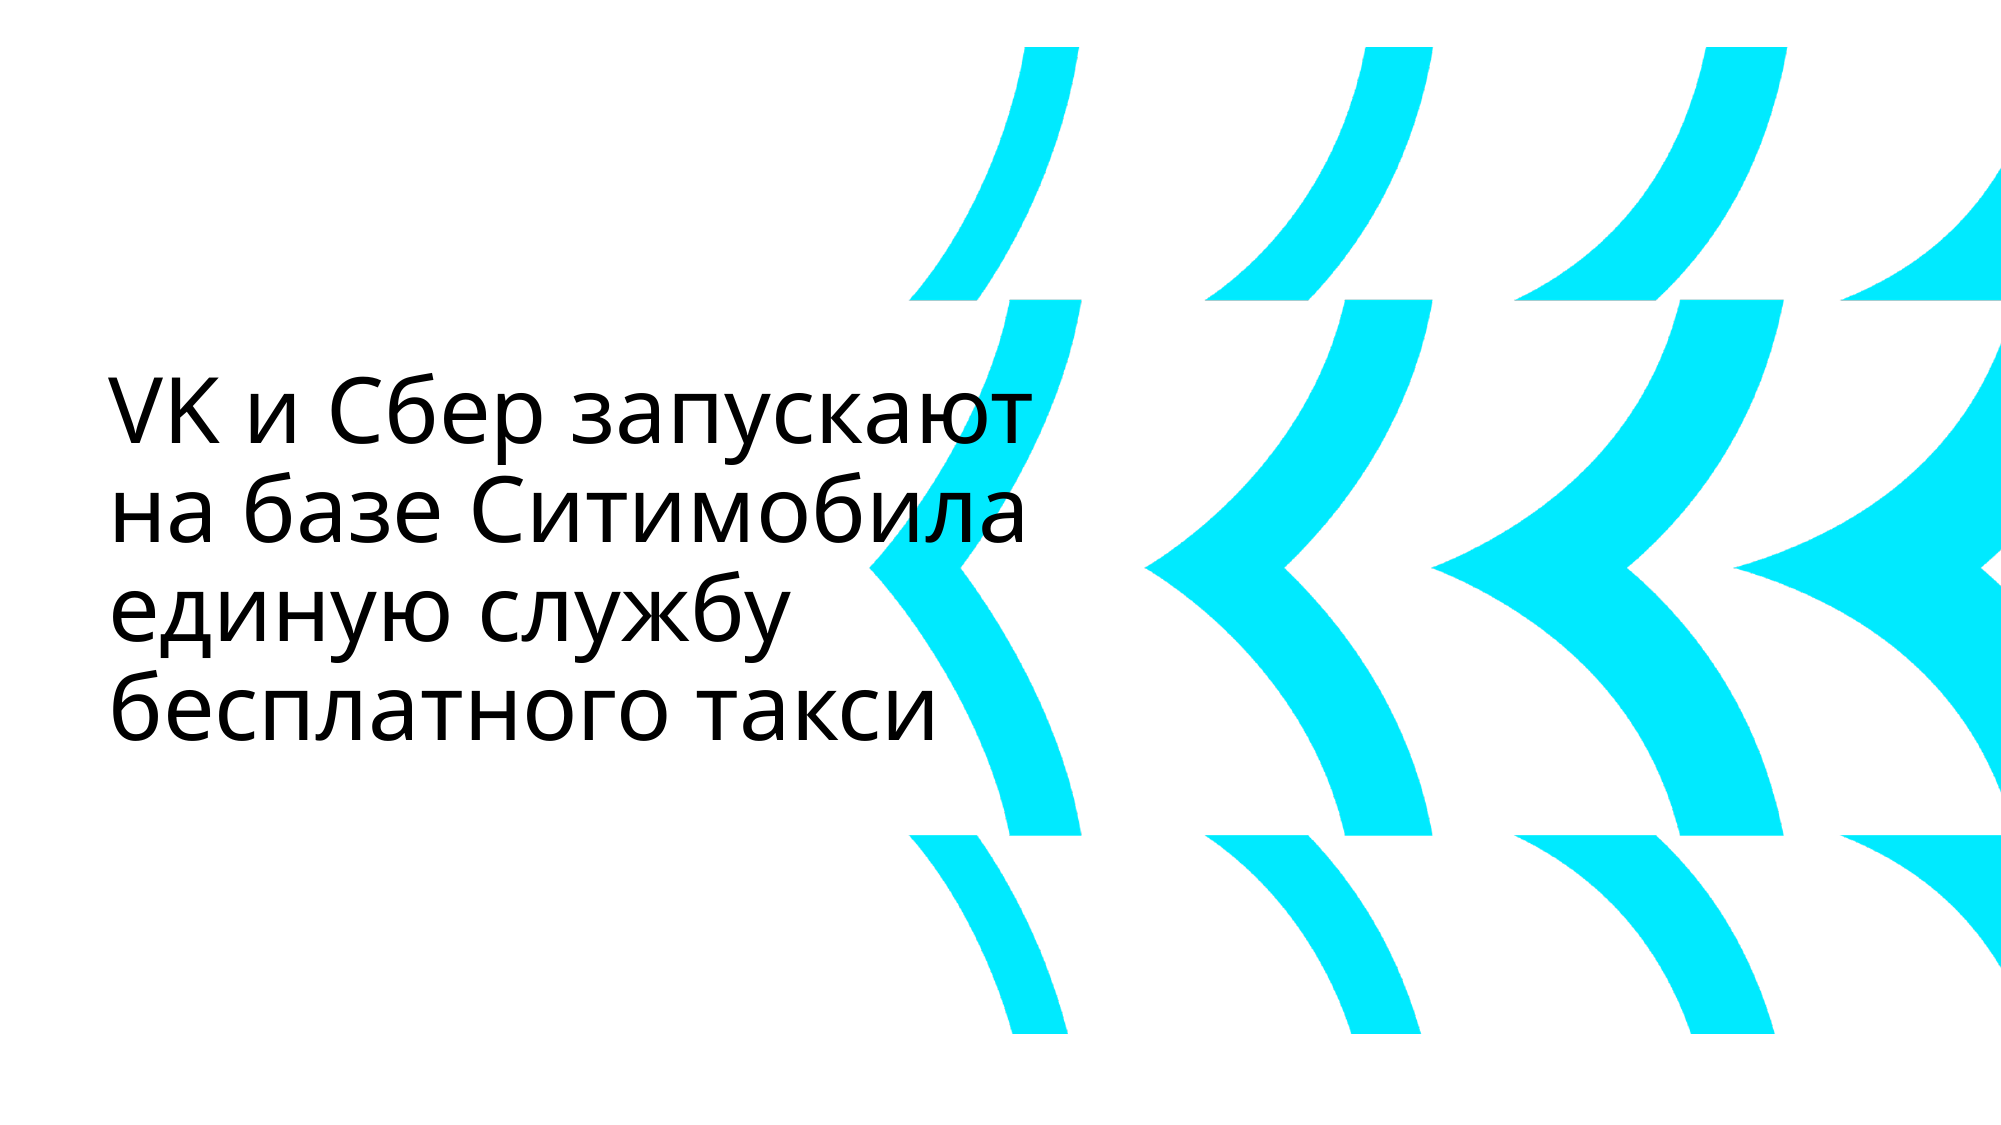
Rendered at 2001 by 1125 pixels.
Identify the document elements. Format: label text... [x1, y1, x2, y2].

title VK и Сбер запускают на базе Ситимобила единую службу бесплатного такси [108, 301, 855, 824]
picture [860, 47, 2001, 1034]
